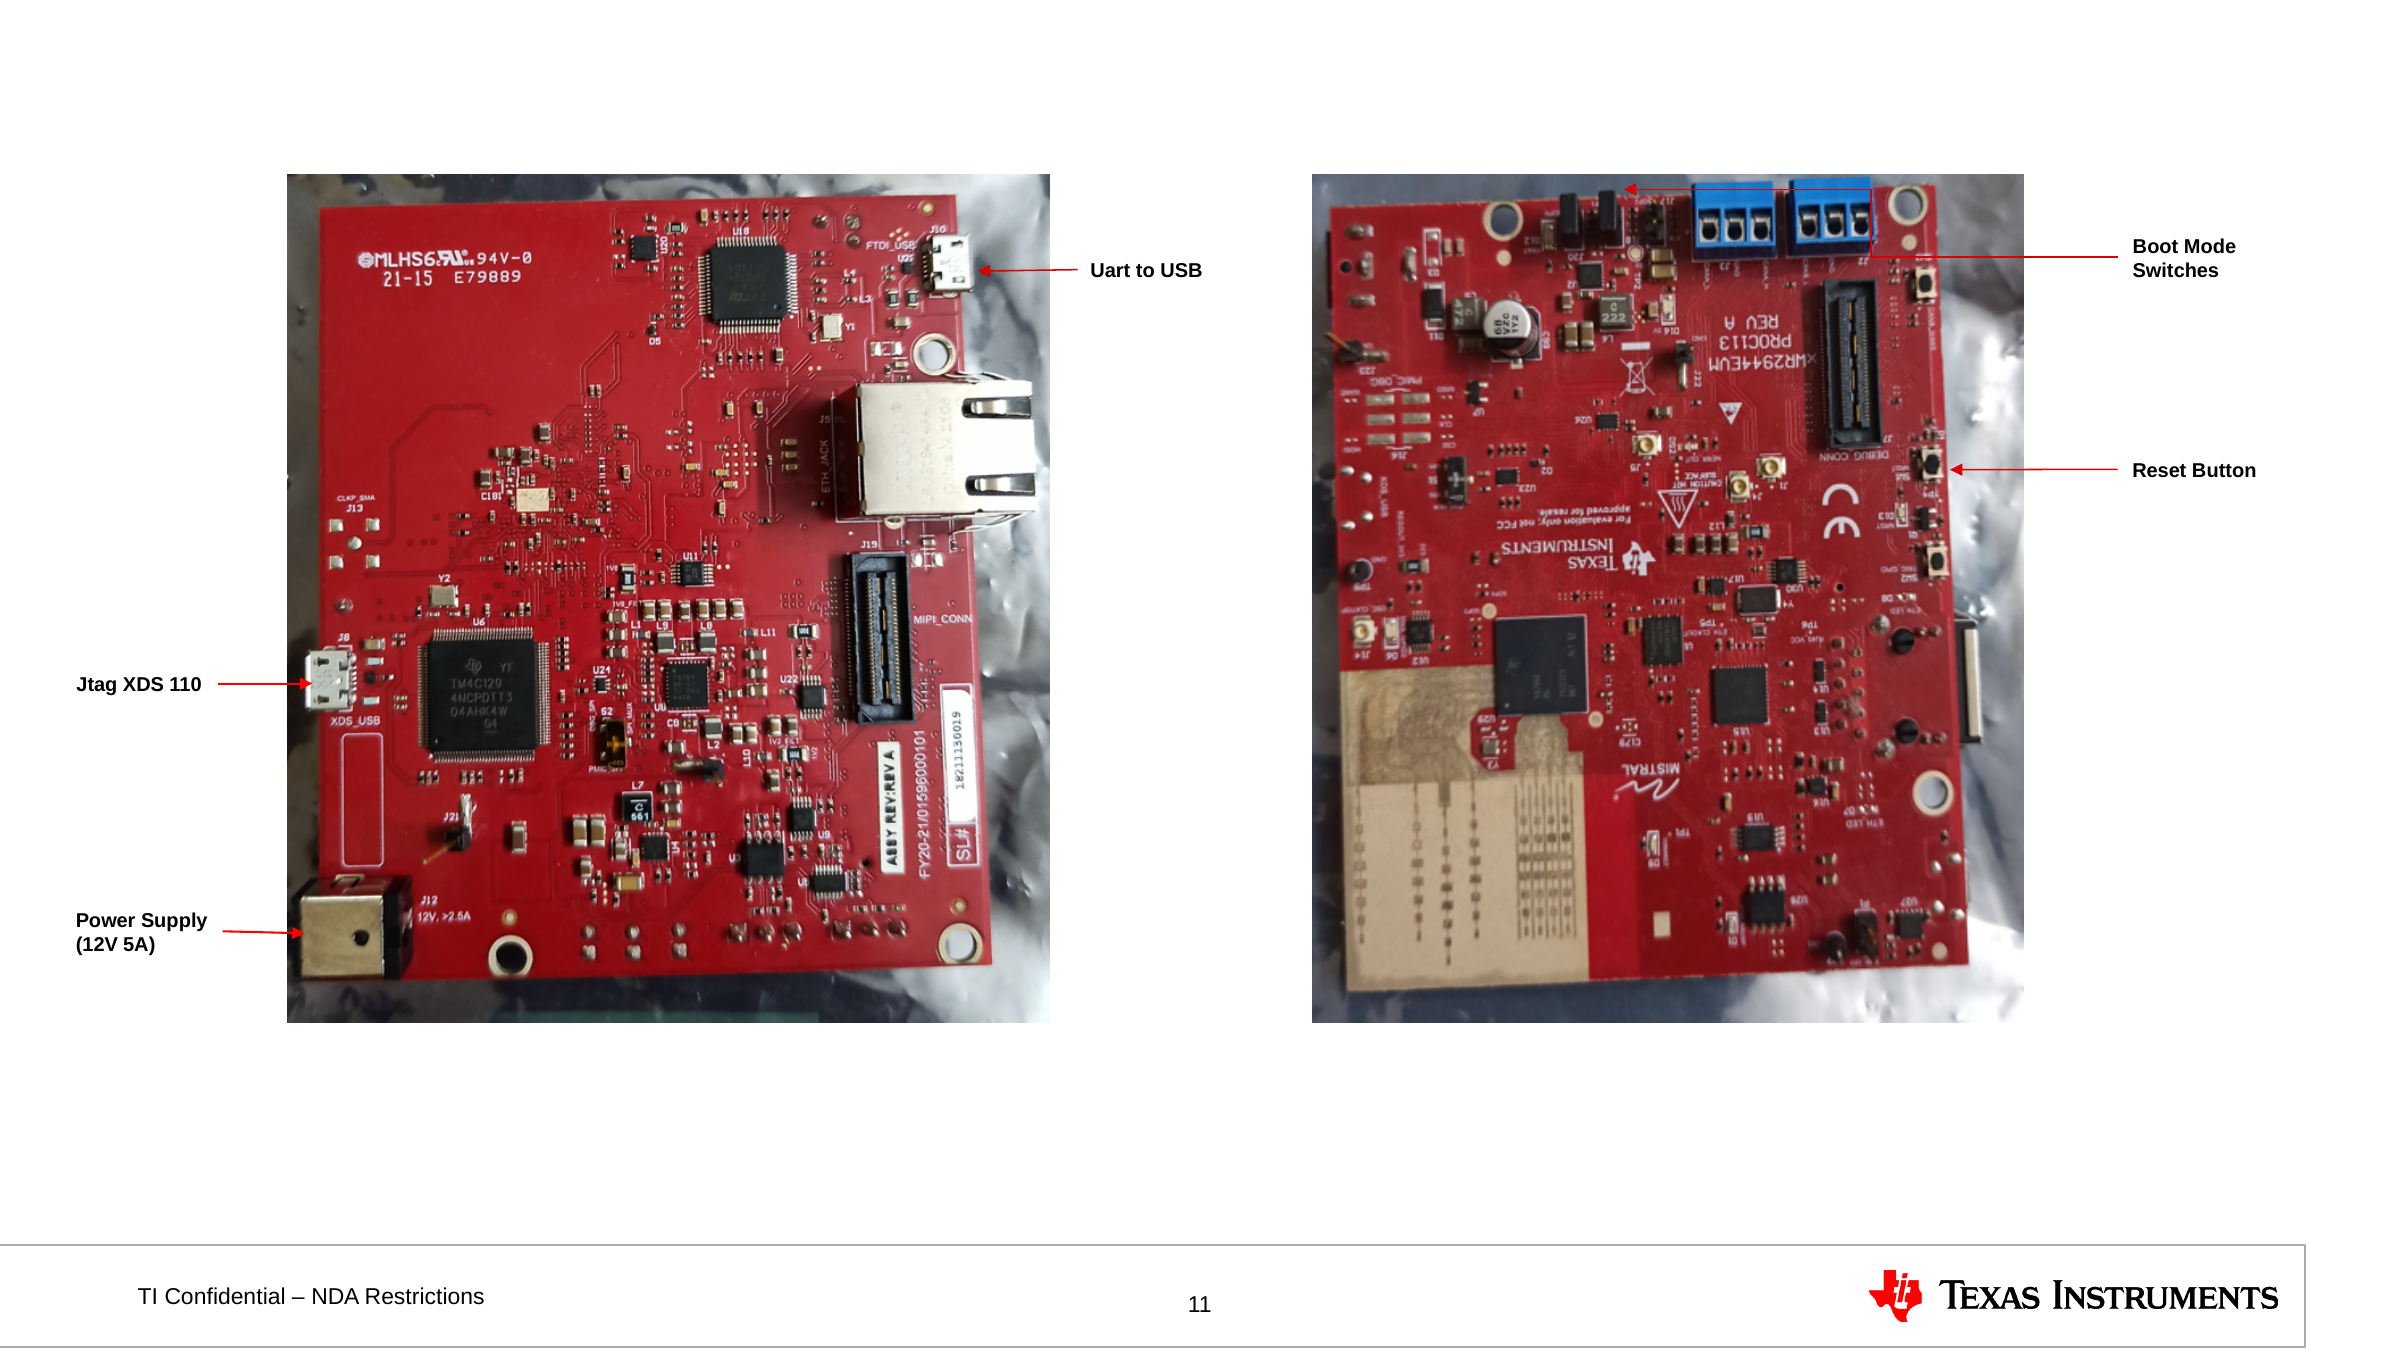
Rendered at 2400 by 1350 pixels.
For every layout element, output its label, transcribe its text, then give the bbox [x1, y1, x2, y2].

picture [1312, 174, 2024, 1023]
slide_number 11 [919, 1279, 1481, 1321]
picture [1869, 1270, 2278, 1322]
picture [287, 174, 1051, 1023]
text_box Power Supply (12V 5A) [61, 899, 223, 963]
text_box Jtag XDS 110 [61, 663, 217, 703]
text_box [1623, 189, 2118, 258]
text_box Uart to USB [1075, 249, 1218, 289]
text_box Reset Button [2117, 449, 2272, 489]
text_box Boot Mode Switches [2117, 225, 2252, 289]
